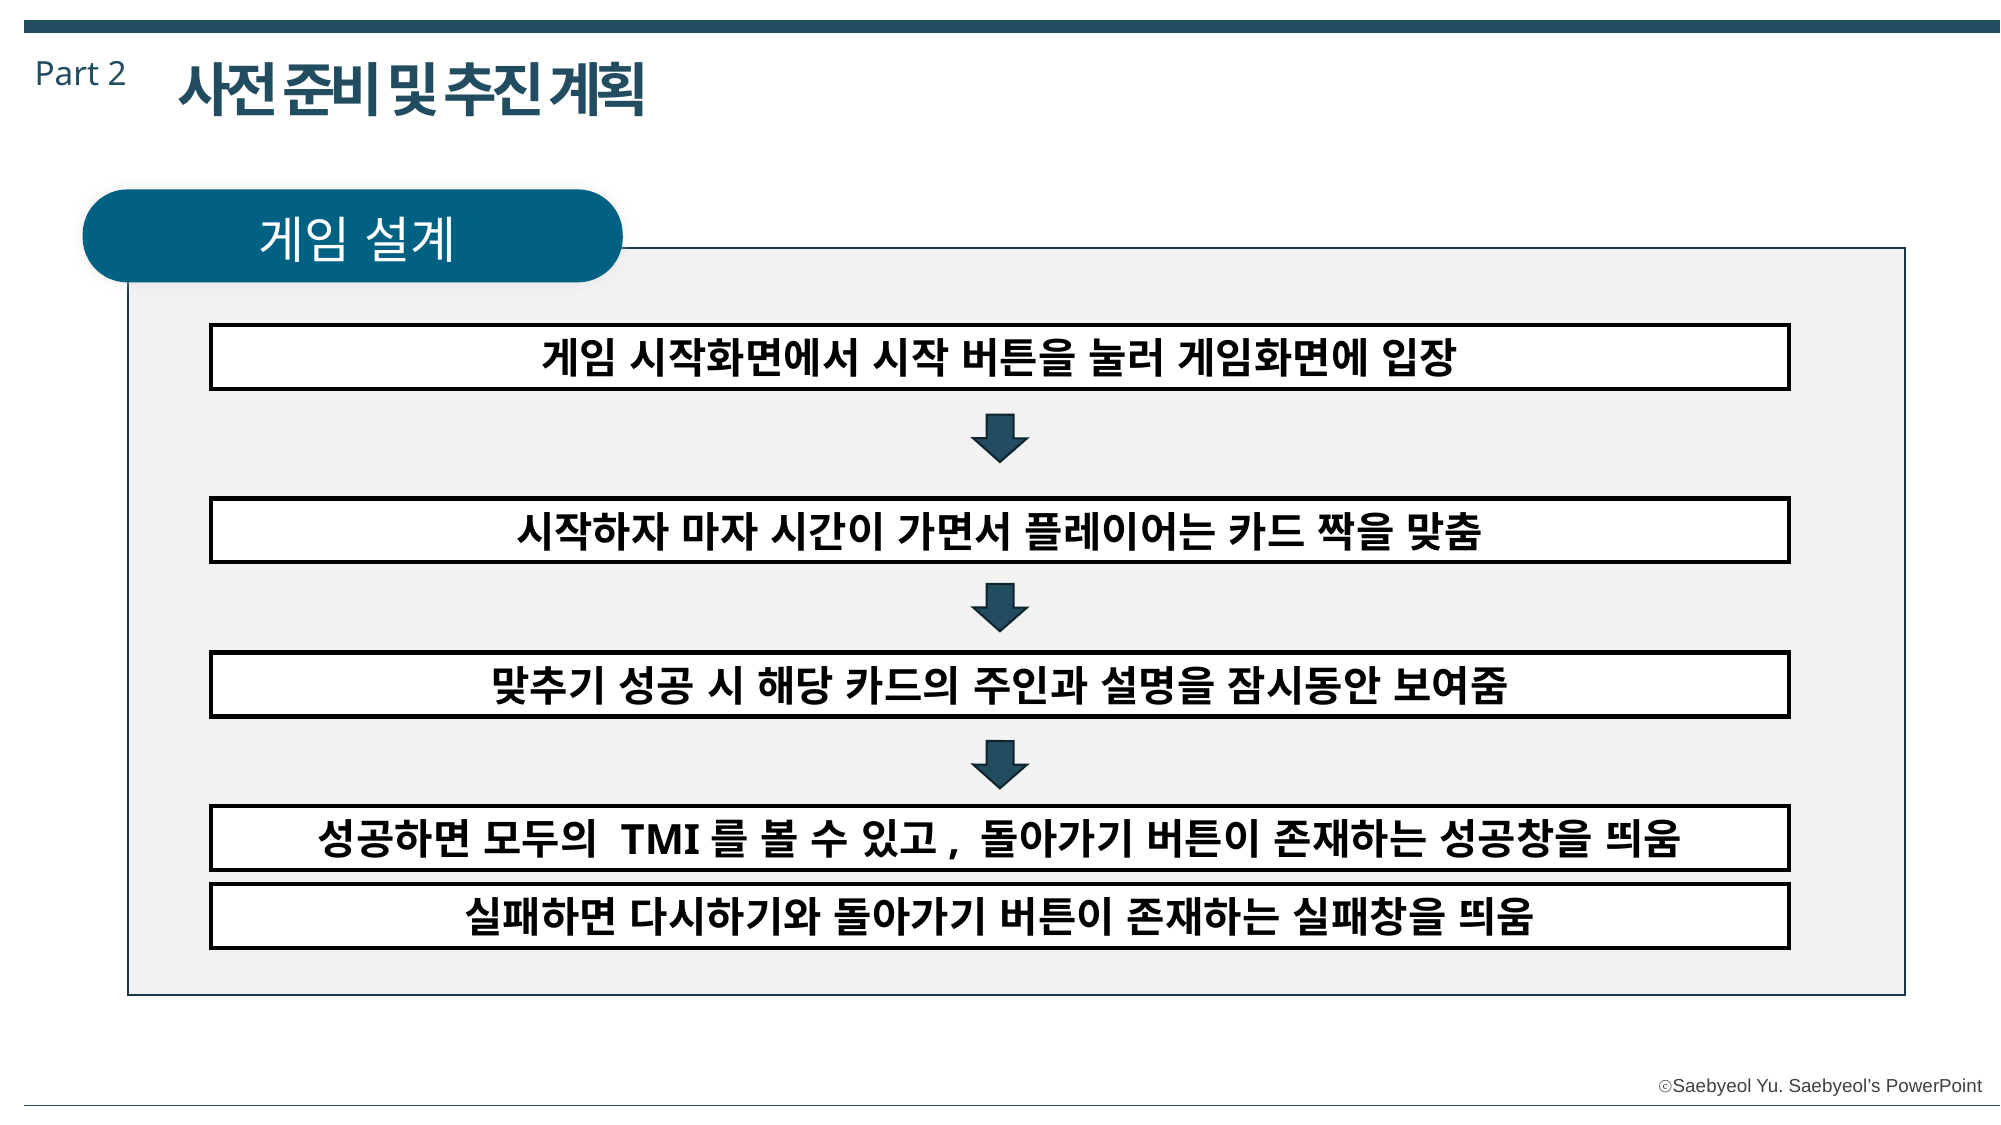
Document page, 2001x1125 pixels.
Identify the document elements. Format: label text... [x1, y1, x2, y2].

text_box [973, 583, 1027, 632]
text_box [973, 414, 1027, 462]
text_box 게임 설계 [114, 201, 601, 276]
text_box 맞추기 성공 시 해당 카드의 주인과 설명을 잠시동안 보여줌 [210, 652, 1790, 718]
text_box [973, 740, 1027, 789]
text_box 시작하자 마자 시간이 가면서 플레이어는 카드 짝을 맞춤 [210, 497, 1790, 563]
text_box 사전 준비 및 추진 계획 [163, 45, 665, 131]
text_box [81, 188, 624, 284]
text_box TMI [127, 247, 632, 293]
text_box [127, 247, 1906, 996]
text_box 실패하면 다시하기와 돌아가기 버튼이 존재하는 실패창을 띄움 [210, 883, 1790, 949]
text_box Part 2 [19, 44, 142, 100]
text_box 게임 시작화면에서 시작 버튼을 눌러 게임화면에 입장 [210, 324, 1790, 390]
text_box 성공하면 모두의 TMI를 볼 수 있고, 돌아가기 버튼이 존재하는 성공창을 띄움 [210, 805, 1790, 871]
